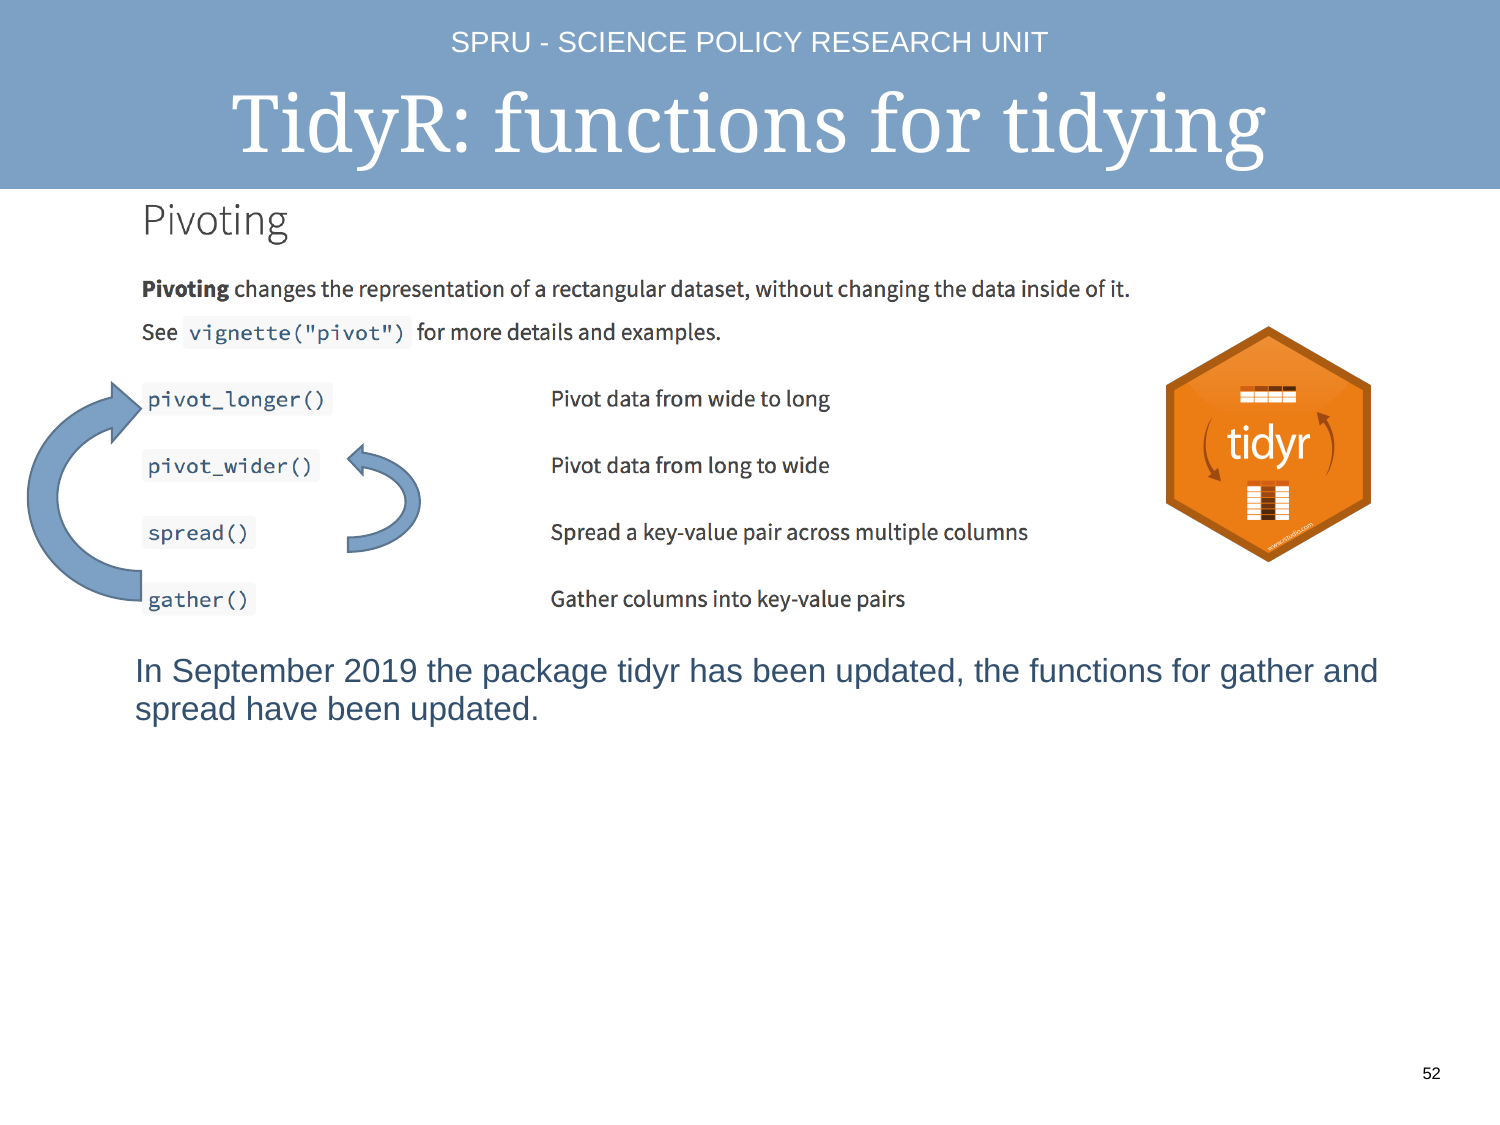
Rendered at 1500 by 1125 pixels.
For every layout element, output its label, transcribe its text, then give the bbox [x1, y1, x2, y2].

picture [129, 193, 1371, 640]
title TidyR: functions for tidying [59, 68, 1441, 185]
list In September 2019 the package tidyr has been updated, the functions for gather and spread have been updated. [135, 651, 1405, 937]
text_box [27, 383, 123, 600]
